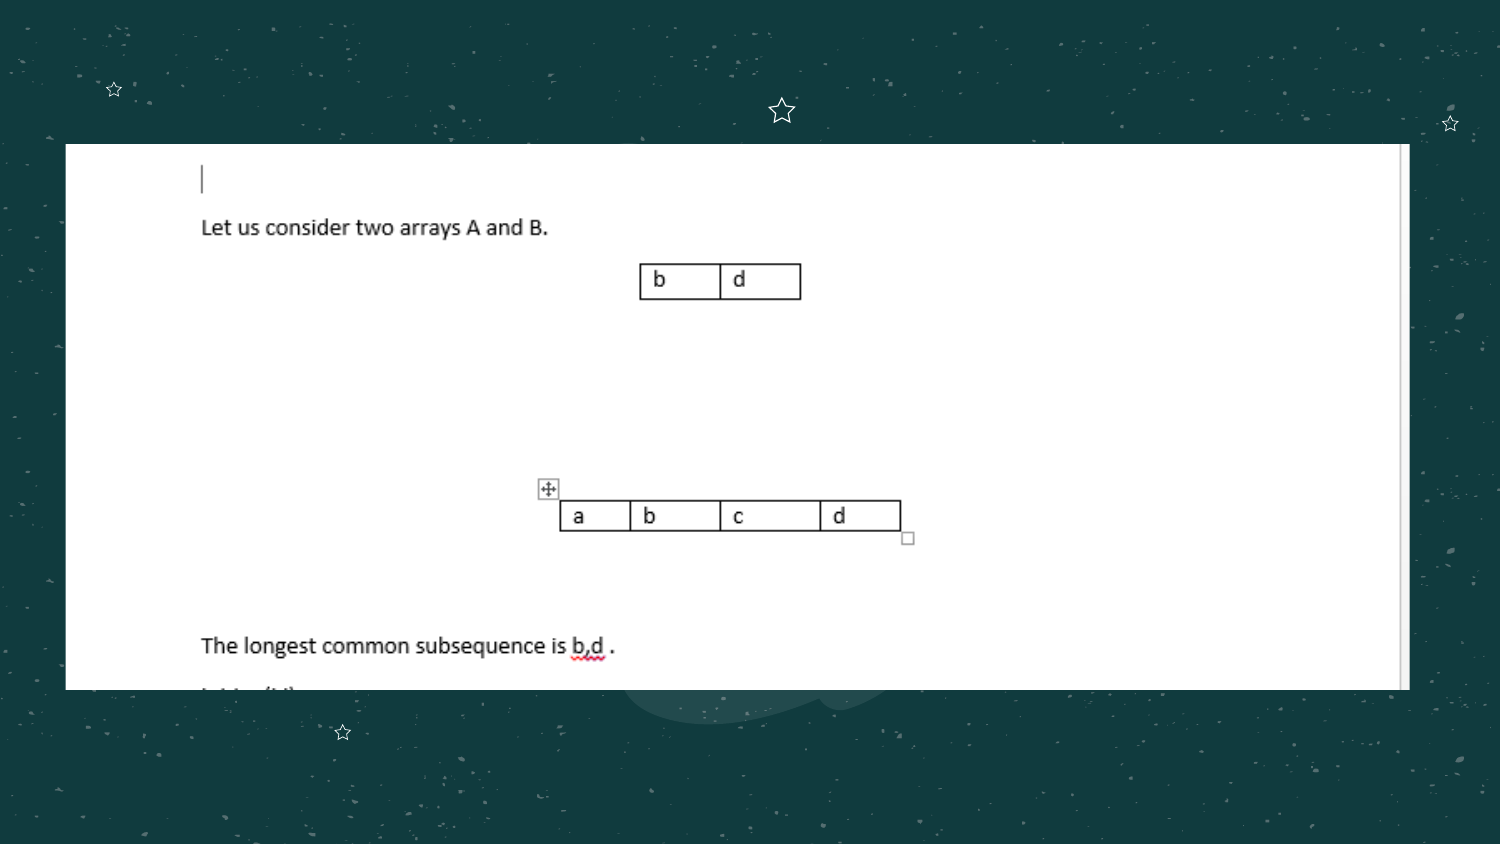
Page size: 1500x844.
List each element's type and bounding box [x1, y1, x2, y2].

picture [0, 0, 1500, 844]
text_box [105, 81, 1459, 741]
